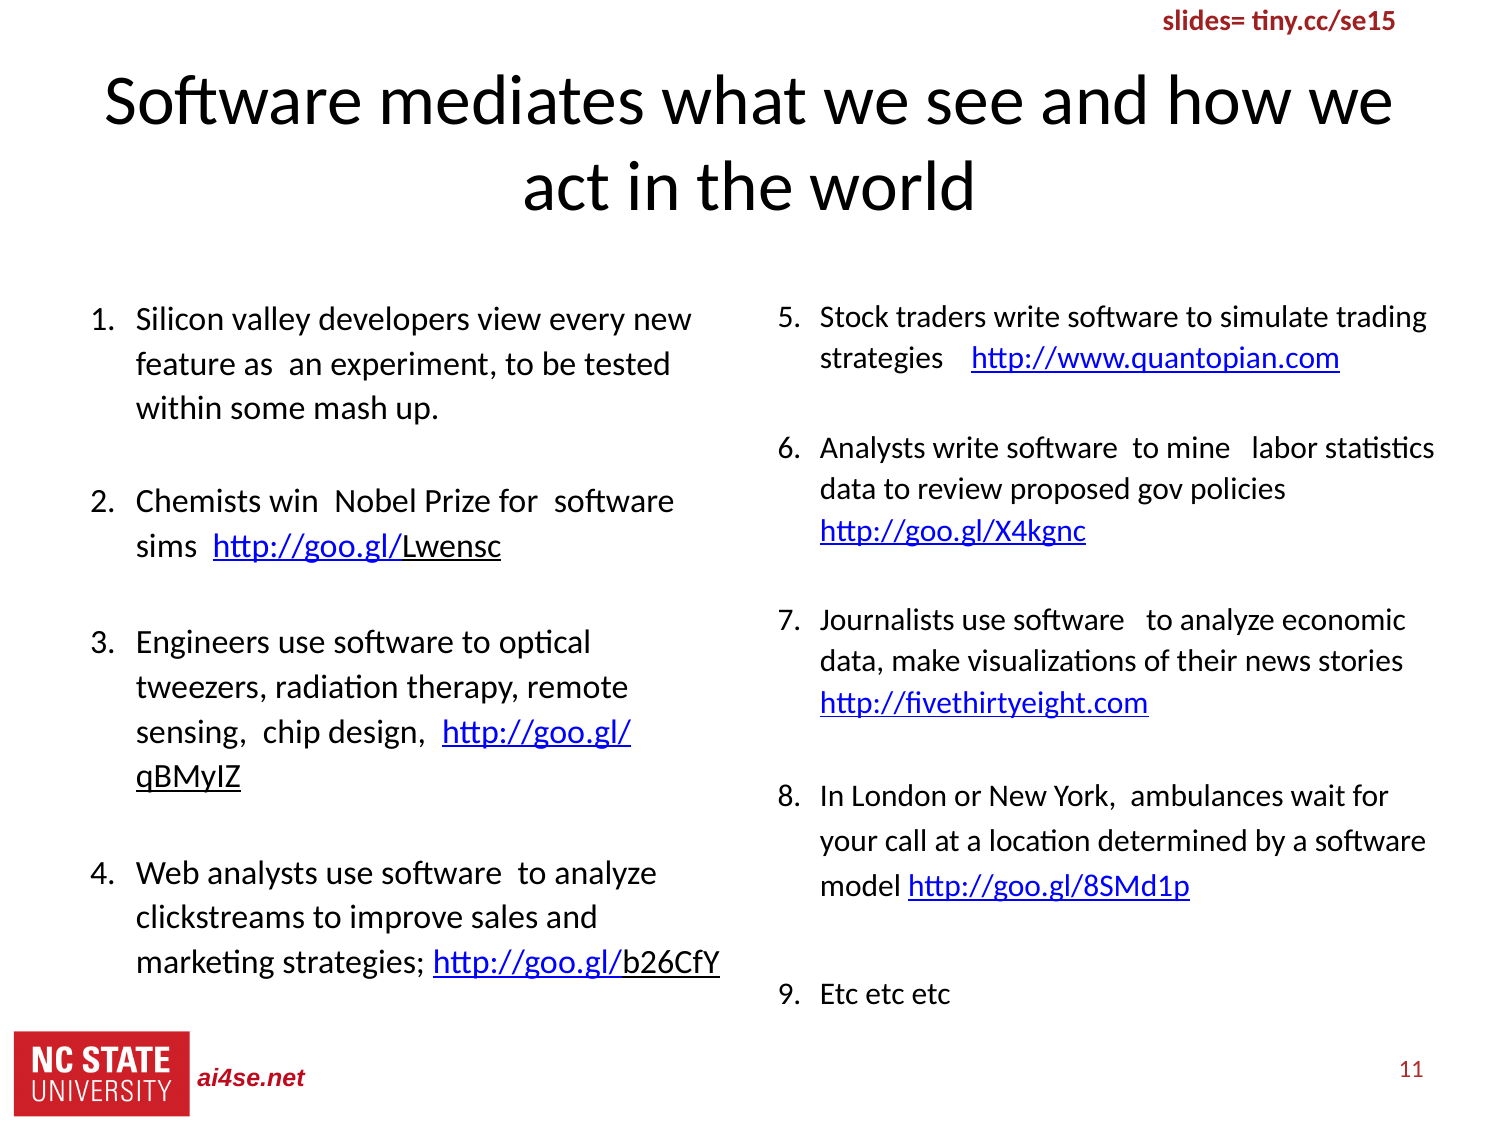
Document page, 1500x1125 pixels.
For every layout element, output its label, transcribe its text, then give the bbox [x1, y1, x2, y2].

title Software mediates what we see and how we act in the world [75, 45, 1425, 233]
picture [13, 1030, 191, 1118]
list Silicon valley developers view every new feature as an experiment, to be tested within some mash up. Chemists win Nobel Prize for software sims http://goo.gl/Lwensc Engineers use software to optical tweezers, radiation therapy, remote sensing, chip design, http://goo.gl/qBMyIZ Web analysts use software to analyze clickstreams to improve sales and marketing strategies; http://goo.gl/b26CfY [75, 284, 738, 1028]
list Stock traders write software to simulate trading strategies http://www.quantopian.com Analysts write software to mine labor statistics data to review proposed gov policies http://goo.gl/X4kgnc Journalists use software to analyze economic data, make visualizations of their news stories http://fivethirtyeight.com In London or New York, ambulances wait for your call at a location determined by a software model http://goo.gl/8SMd1p Etc etc etc [762, 284, 1464, 1028]
